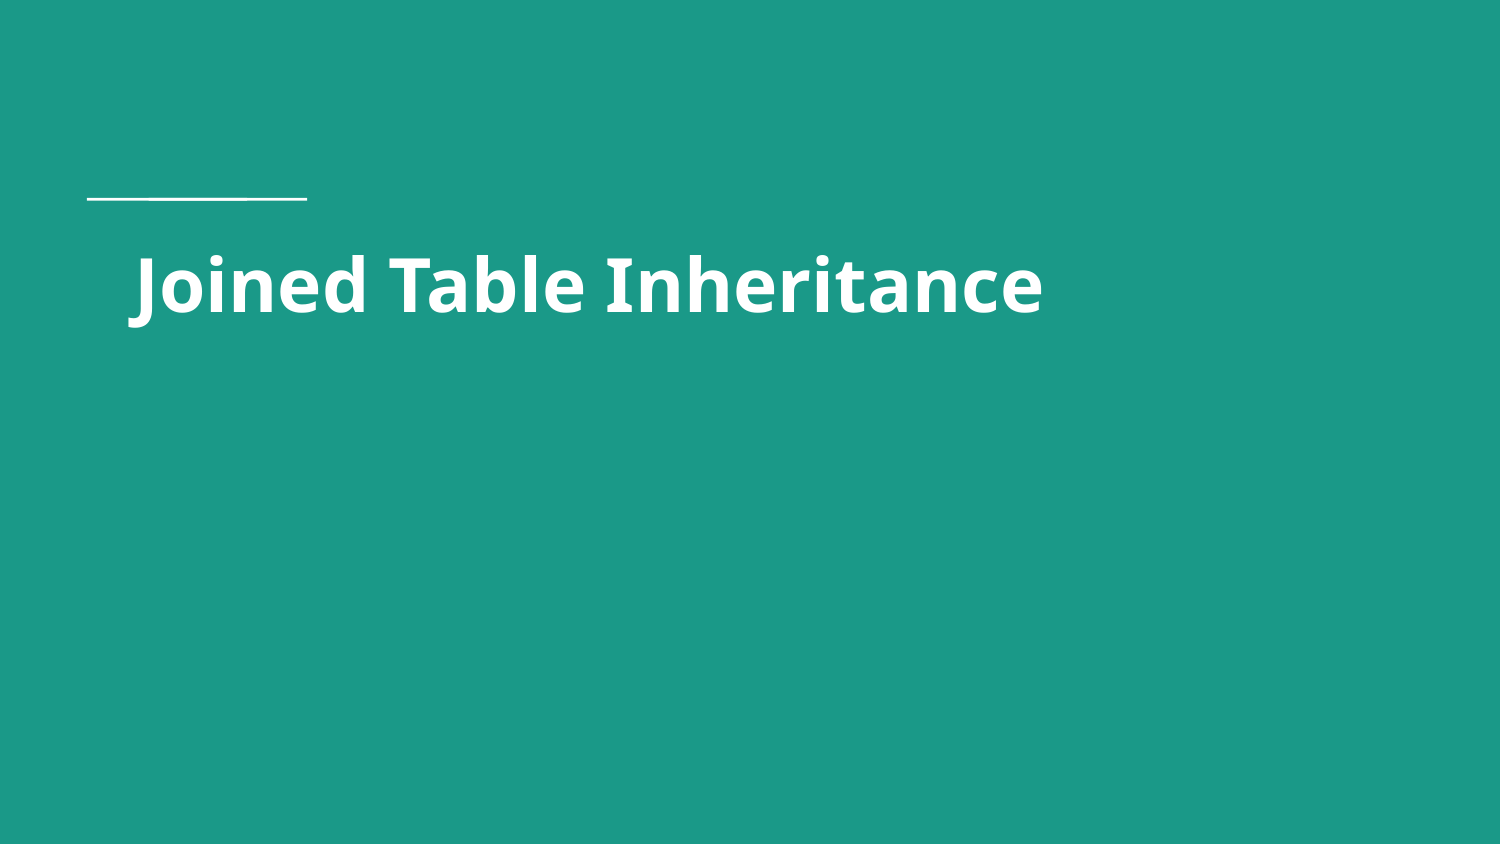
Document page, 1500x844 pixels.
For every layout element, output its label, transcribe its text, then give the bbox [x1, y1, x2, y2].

title Joined Table Inheritance [119, 216, 1381, 466]
